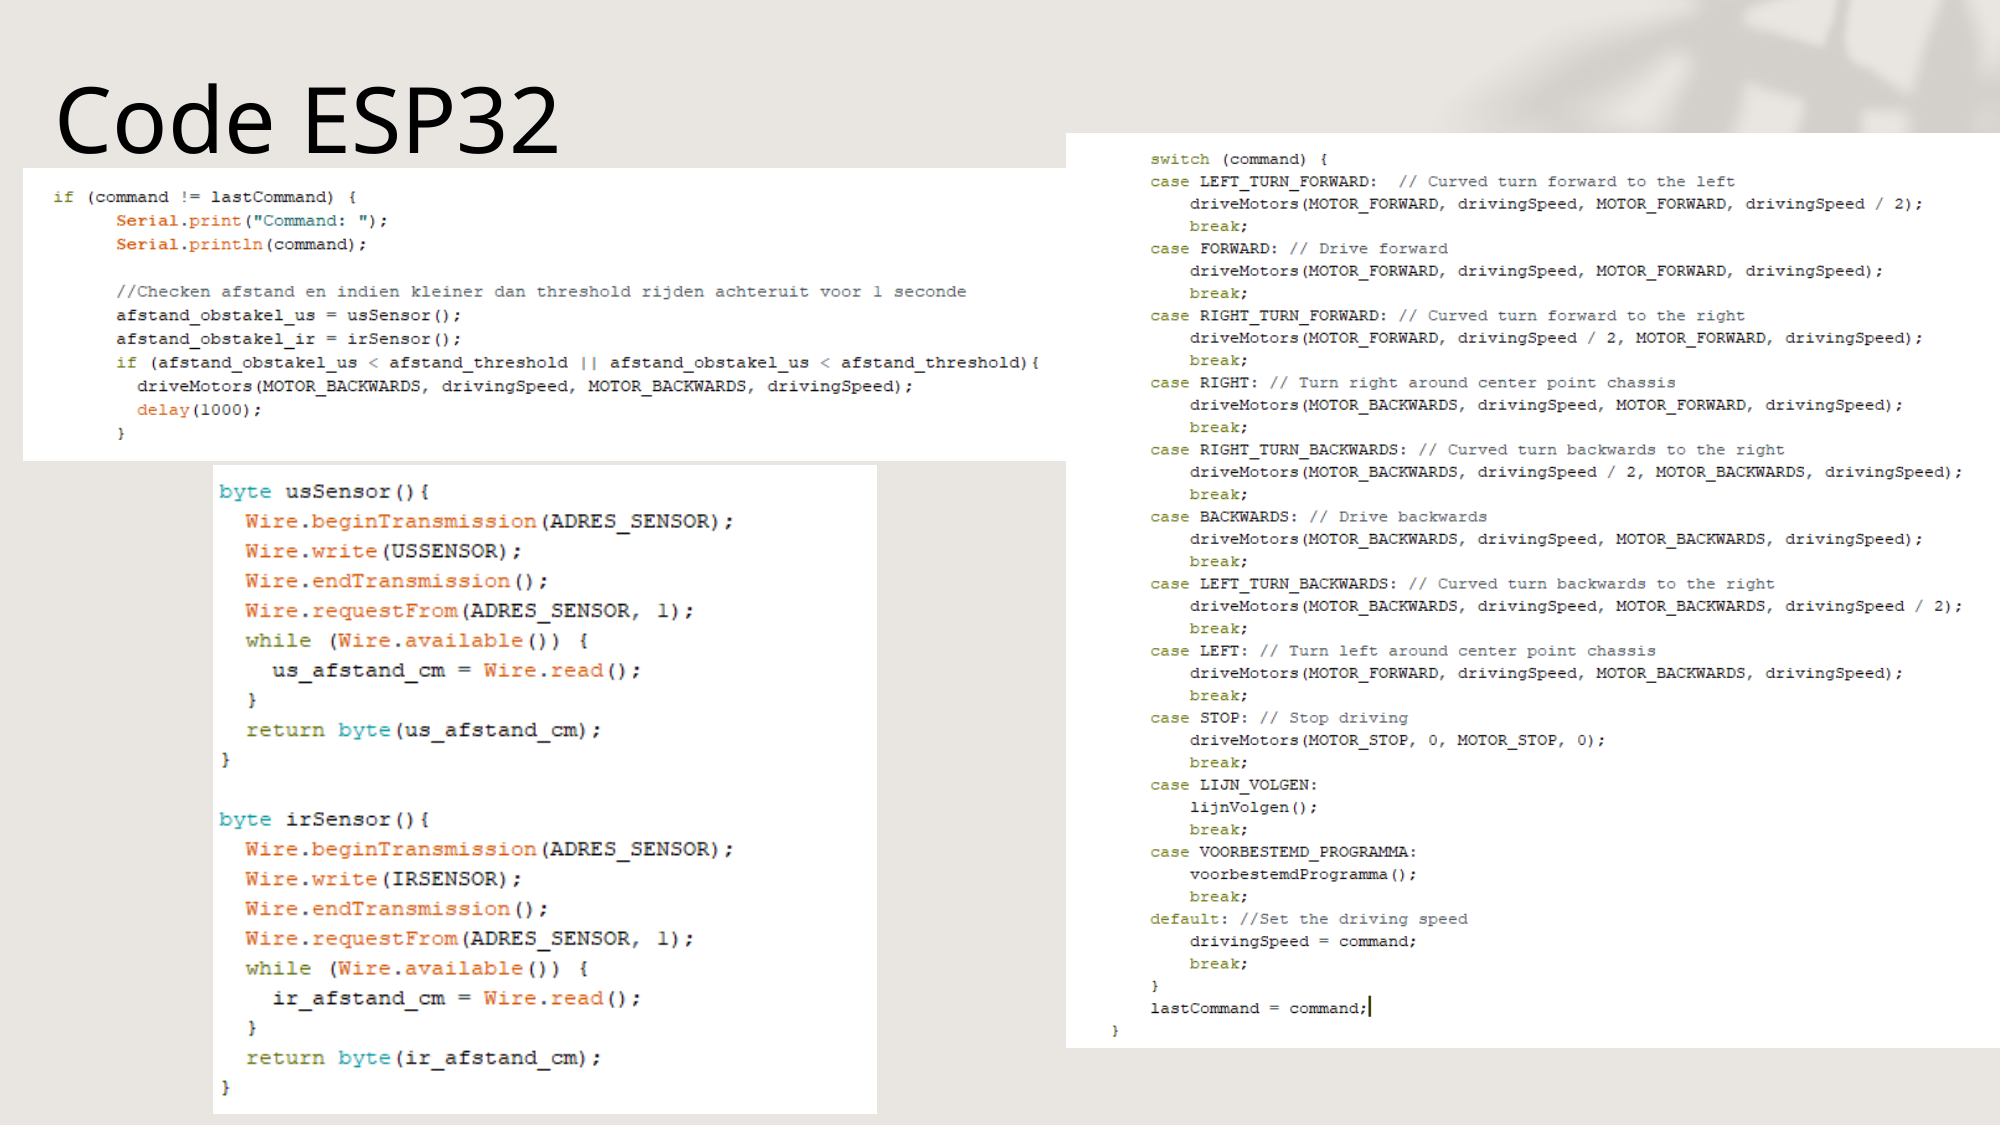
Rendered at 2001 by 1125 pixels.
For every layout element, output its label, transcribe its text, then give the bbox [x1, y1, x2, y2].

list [23, 168, 1066, 461]
title Code ESP32 [39, 7, 1828, 168]
picture [1066, 133, 2000, 1048]
picture [213, 465, 877, 1114]
